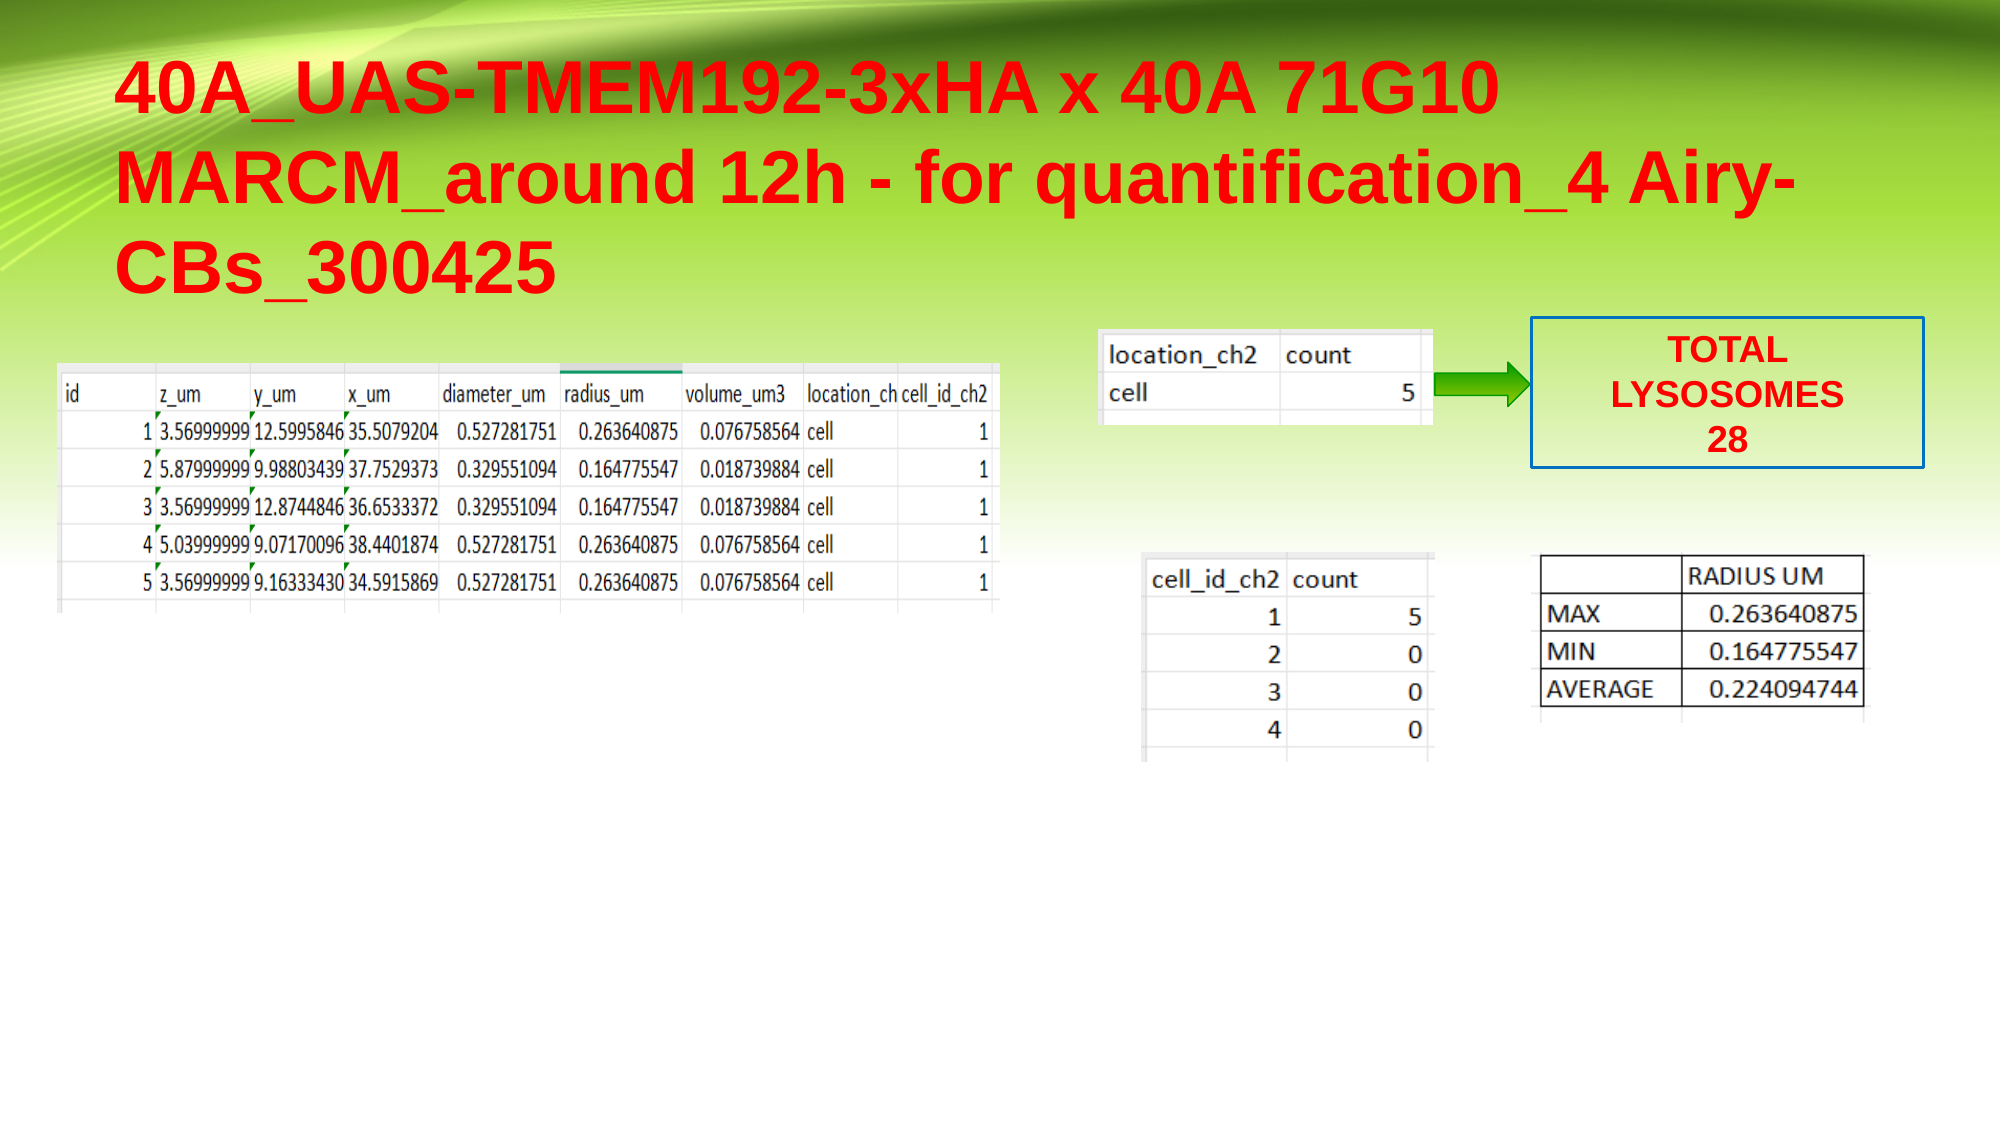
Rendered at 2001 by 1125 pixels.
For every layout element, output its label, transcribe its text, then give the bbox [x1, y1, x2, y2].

picture [0, 0, 2000, 1125]
text_box TOTAL LYSOSOMES 28 [1531, 317, 1924, 468]
text_box [1434, 362, 1531, 407]
title 40A_UAS-TMEM192-3xHA x 40A 71G10 MARCM_around 12h - for quantification_4 Airy-CBs_300425 [99, 155, 1901, 282]
